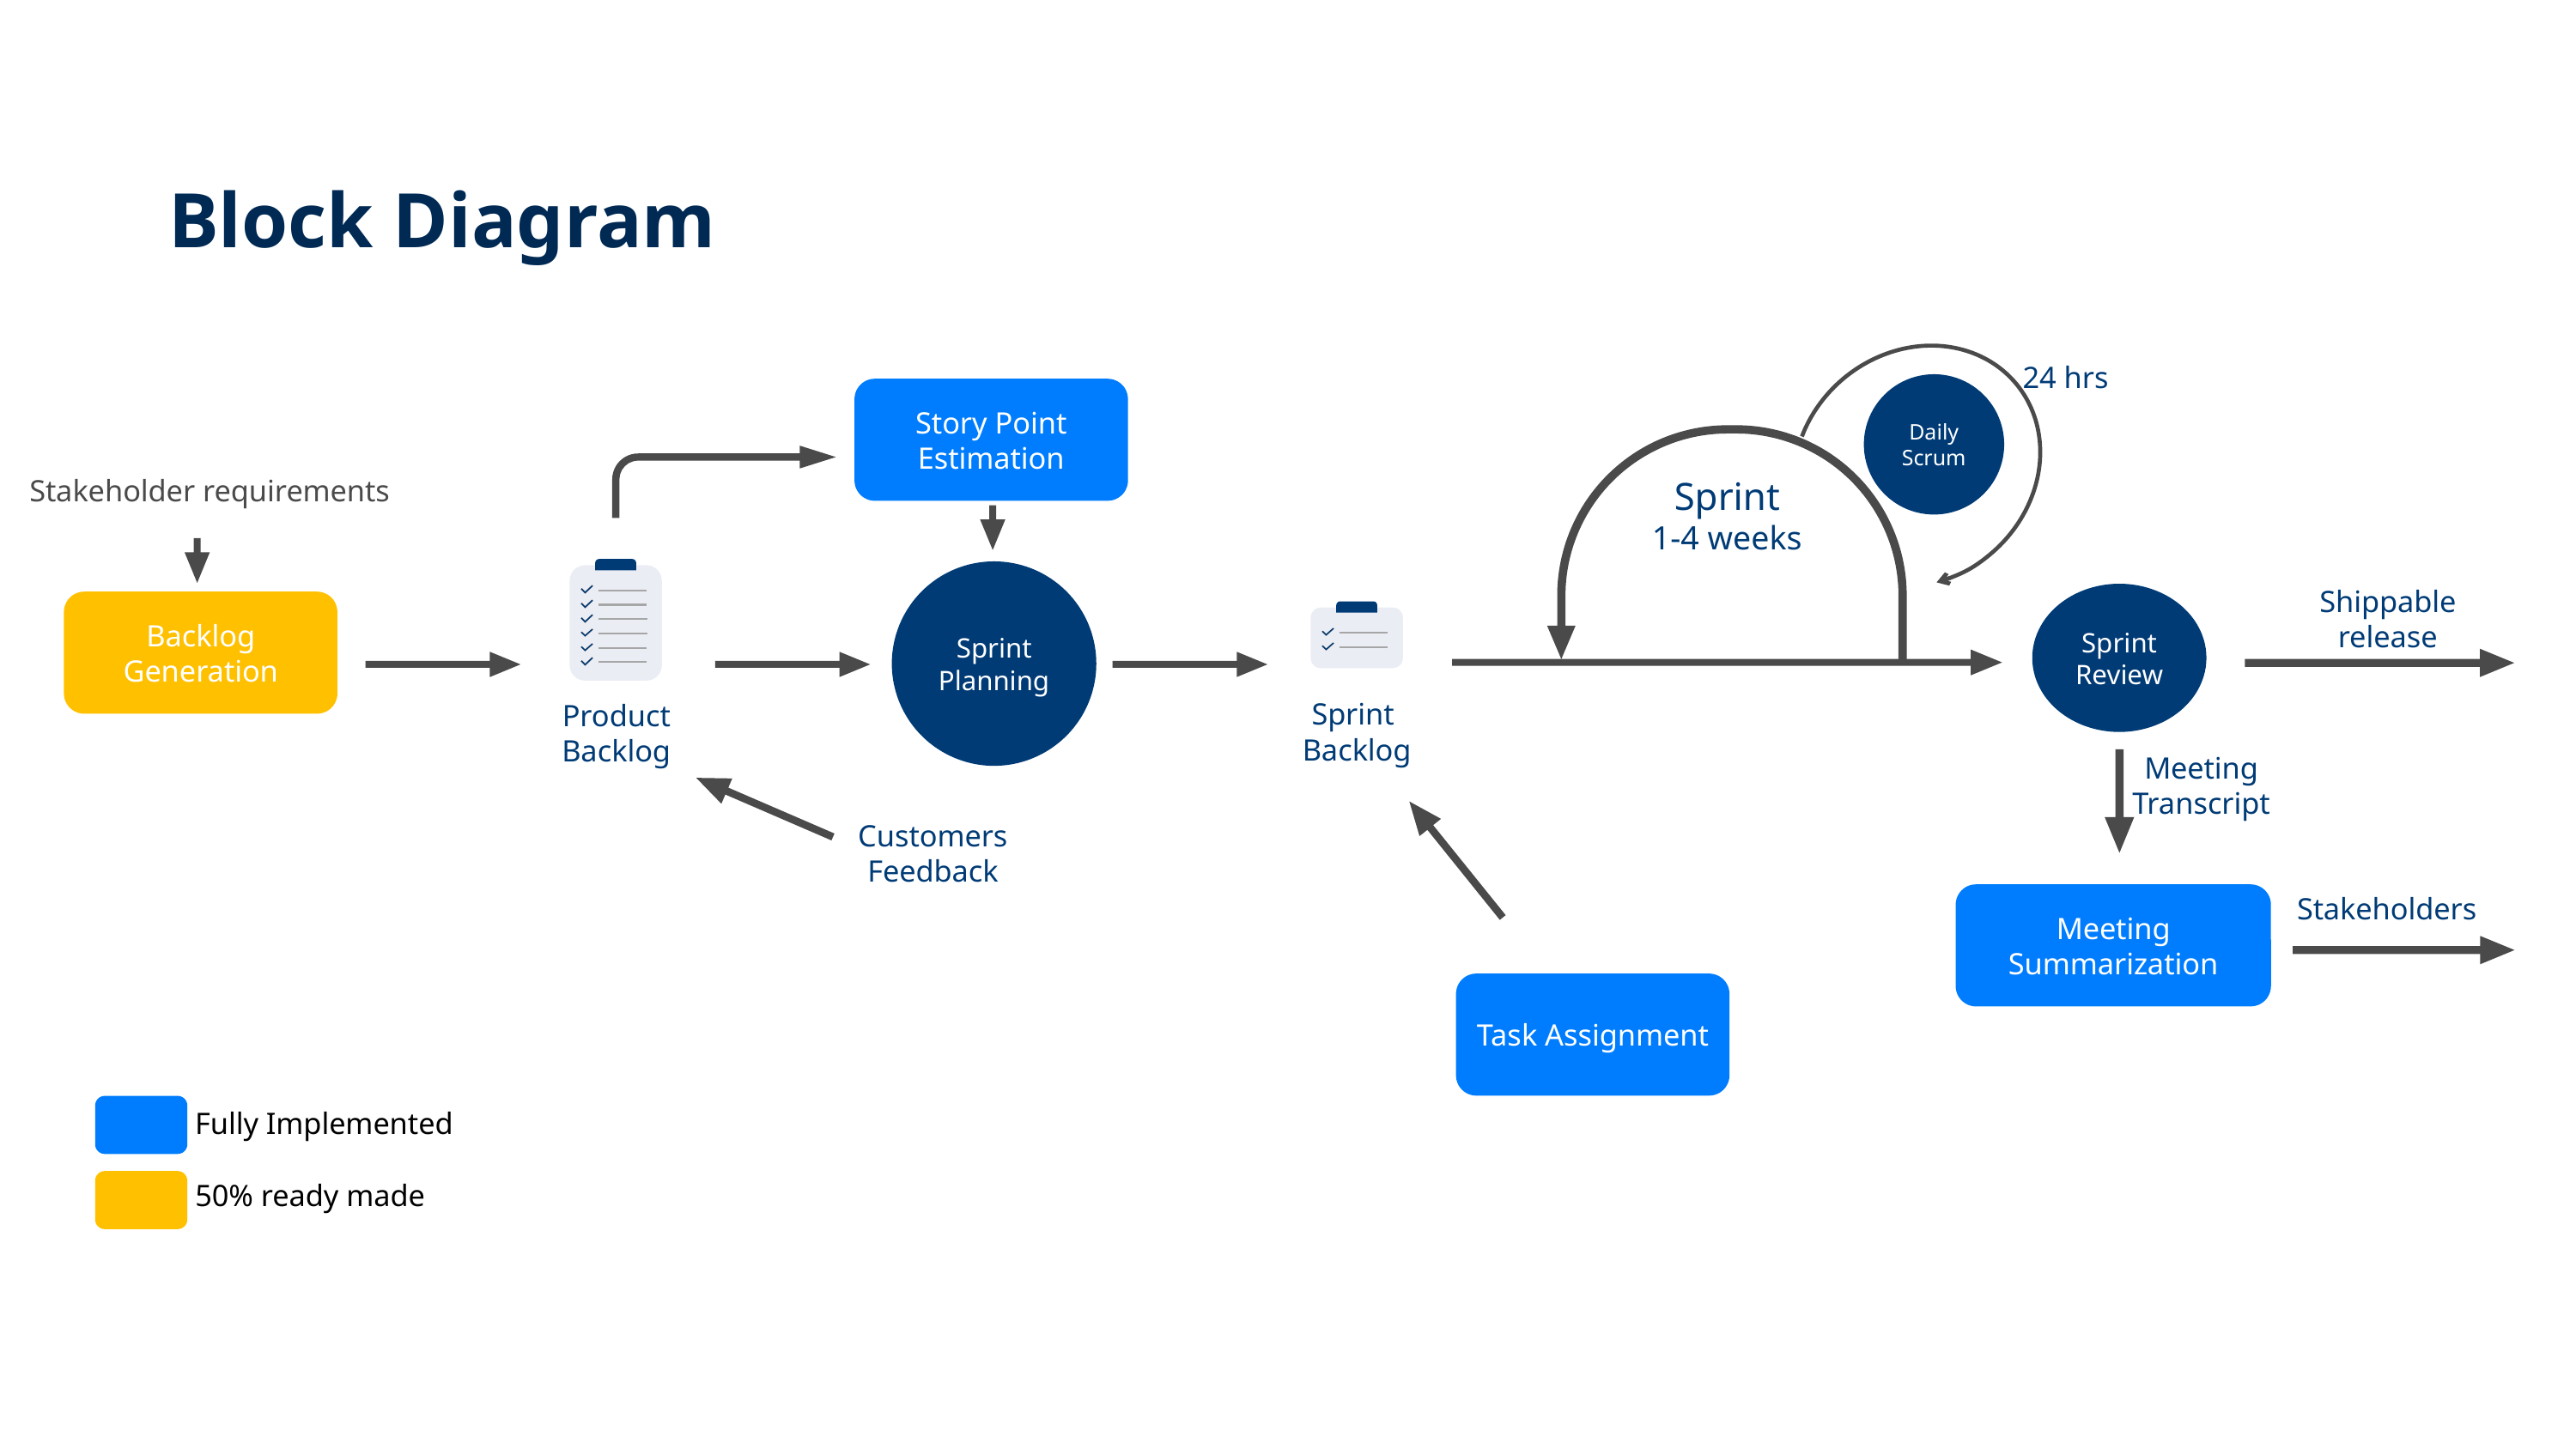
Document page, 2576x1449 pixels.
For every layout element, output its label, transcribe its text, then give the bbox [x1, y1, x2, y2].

text_box Sprint Planning [890, 559, 1098, 768]
text_box [698, 776, 836, 842]
text_box [363, 650, 512, 679]
text_box Daily Scrum [1862, 453, 1925, 516]
text_box [182, 536, 212, 585]
text_box [2291, 934, 2517, 967]
text_box Sprint 1-4 weeks [1627, 466, 1826, 563]
text_box [93, 1094, 190, 1156]
text_box [2106, 827, 2133, 855]
text_box Meeting Transcript [2078, 743, 2324, 827]
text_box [1257, 601, 1456, 774]
text_box [720, 650, 872, 679]
text_box Fully Implemented [187, 1098, 554, 1147]
text_box [93, 1169, 190, 1232]
text_box Story Point Estimation [853, 377, 1130, 503]
text_box 50% ready made [184, 1170, 554, 1219]
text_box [516, 558, 716, 776]
text_box Shippable release [2288, 576, 2488, 660]
text_box [1545, 423, 1909, 657]
text_box Customers Feedback [833, 810, 1032, 895]
text_box [1407, 799, 1508, 922]
text_box Block Diagram [43, 166, 842, 270]
text_box [610, 444, 838, 520]
text_box Stakeholder requirements [7, 465, 413, 514]
text_box Sprint Review [2030, 581, 2208, 734]
text_box Meeting Summarization [1953, 882, 2273, 1009]
text_box Backlog Generation [62, 590, 340, 716]
text_box Stakeholders [2264, 884, 2510, 933]
text_box Task Assignment [1454, 972, 1732, 1098]
text_box [1110, 650, 1253, 679]
text_box [2243, 650, 2517, 679]
text_box [1801, 345, 2041, 585]
text_box 24 hrs [1966, 353, 2166, 402]
text_box [978, 503, 1007, 552]
text_box [1461, 647, 2004, 677]
